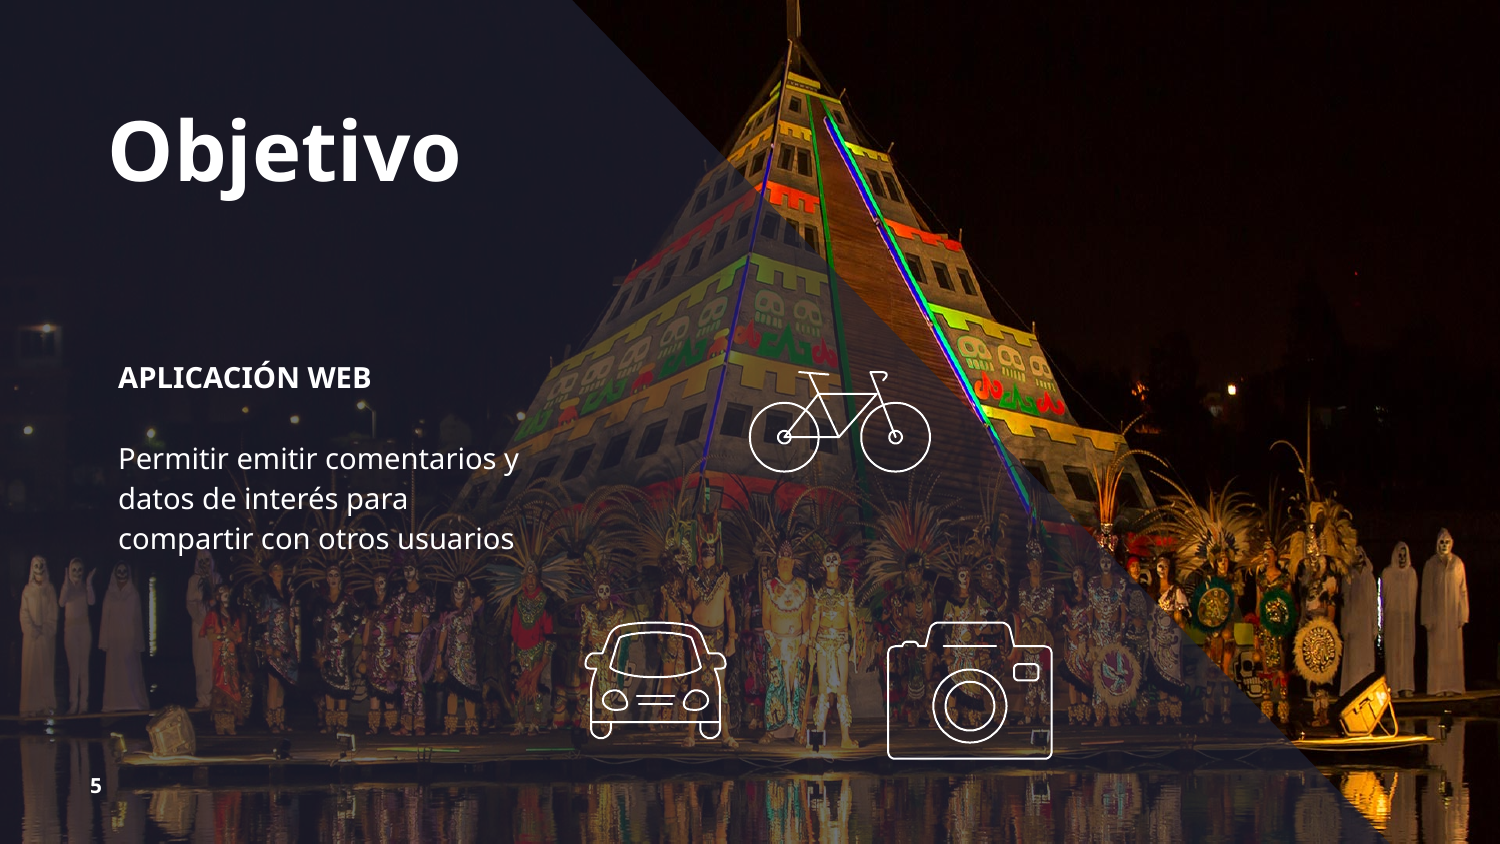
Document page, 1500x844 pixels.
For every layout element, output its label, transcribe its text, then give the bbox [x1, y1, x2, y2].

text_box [887, 622, 1052, 760]
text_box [585, 622, 726, 739]
slide_number 5 [75, 766, 165, 807]
title Objetivo [93, 109, 485, 214]
list APLICACIÓN WEB Permitir emitir comentarios y datos de interés para compartir con otros usuarios [103, 339, 541, 723]
picture [574, 0, 1500, 844]
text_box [749, 371, 931, 472]
